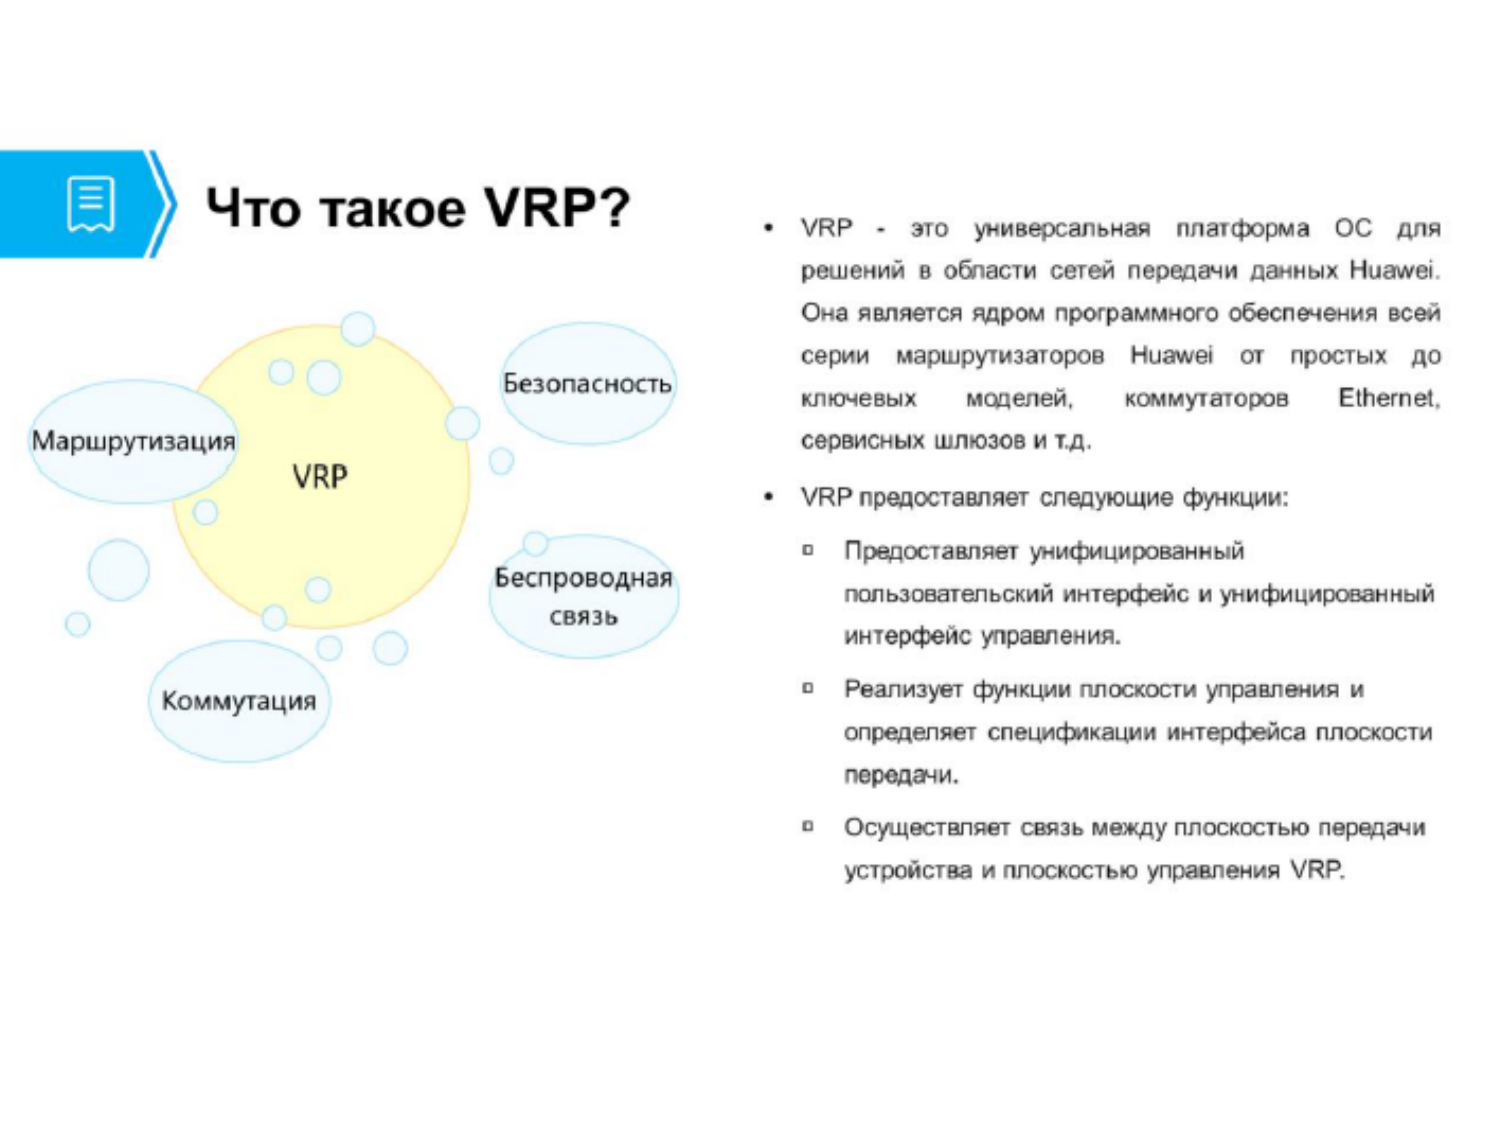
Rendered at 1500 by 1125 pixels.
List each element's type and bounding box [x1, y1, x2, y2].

list [0, 123, 1500, 912]
